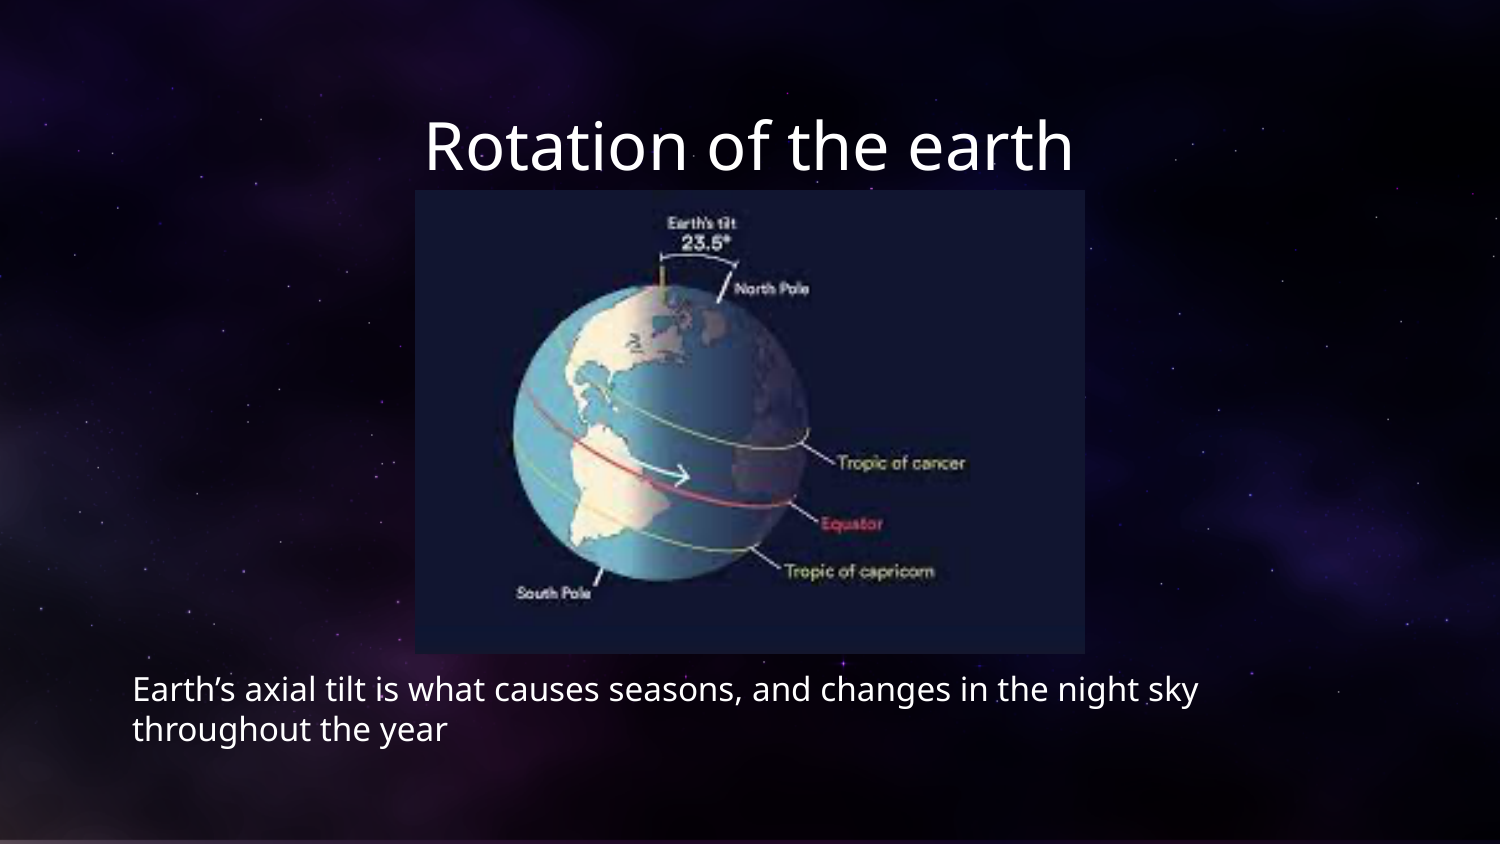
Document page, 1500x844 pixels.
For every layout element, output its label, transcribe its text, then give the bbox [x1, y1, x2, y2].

picture [0, 0, 1500, 844]
list Earth’s axial tilt is what causes seasons, and changes in the night sky throughout the year [116, 652, 1383, 762]
title Rotation of the earth [116, 88, 1383, 183]
